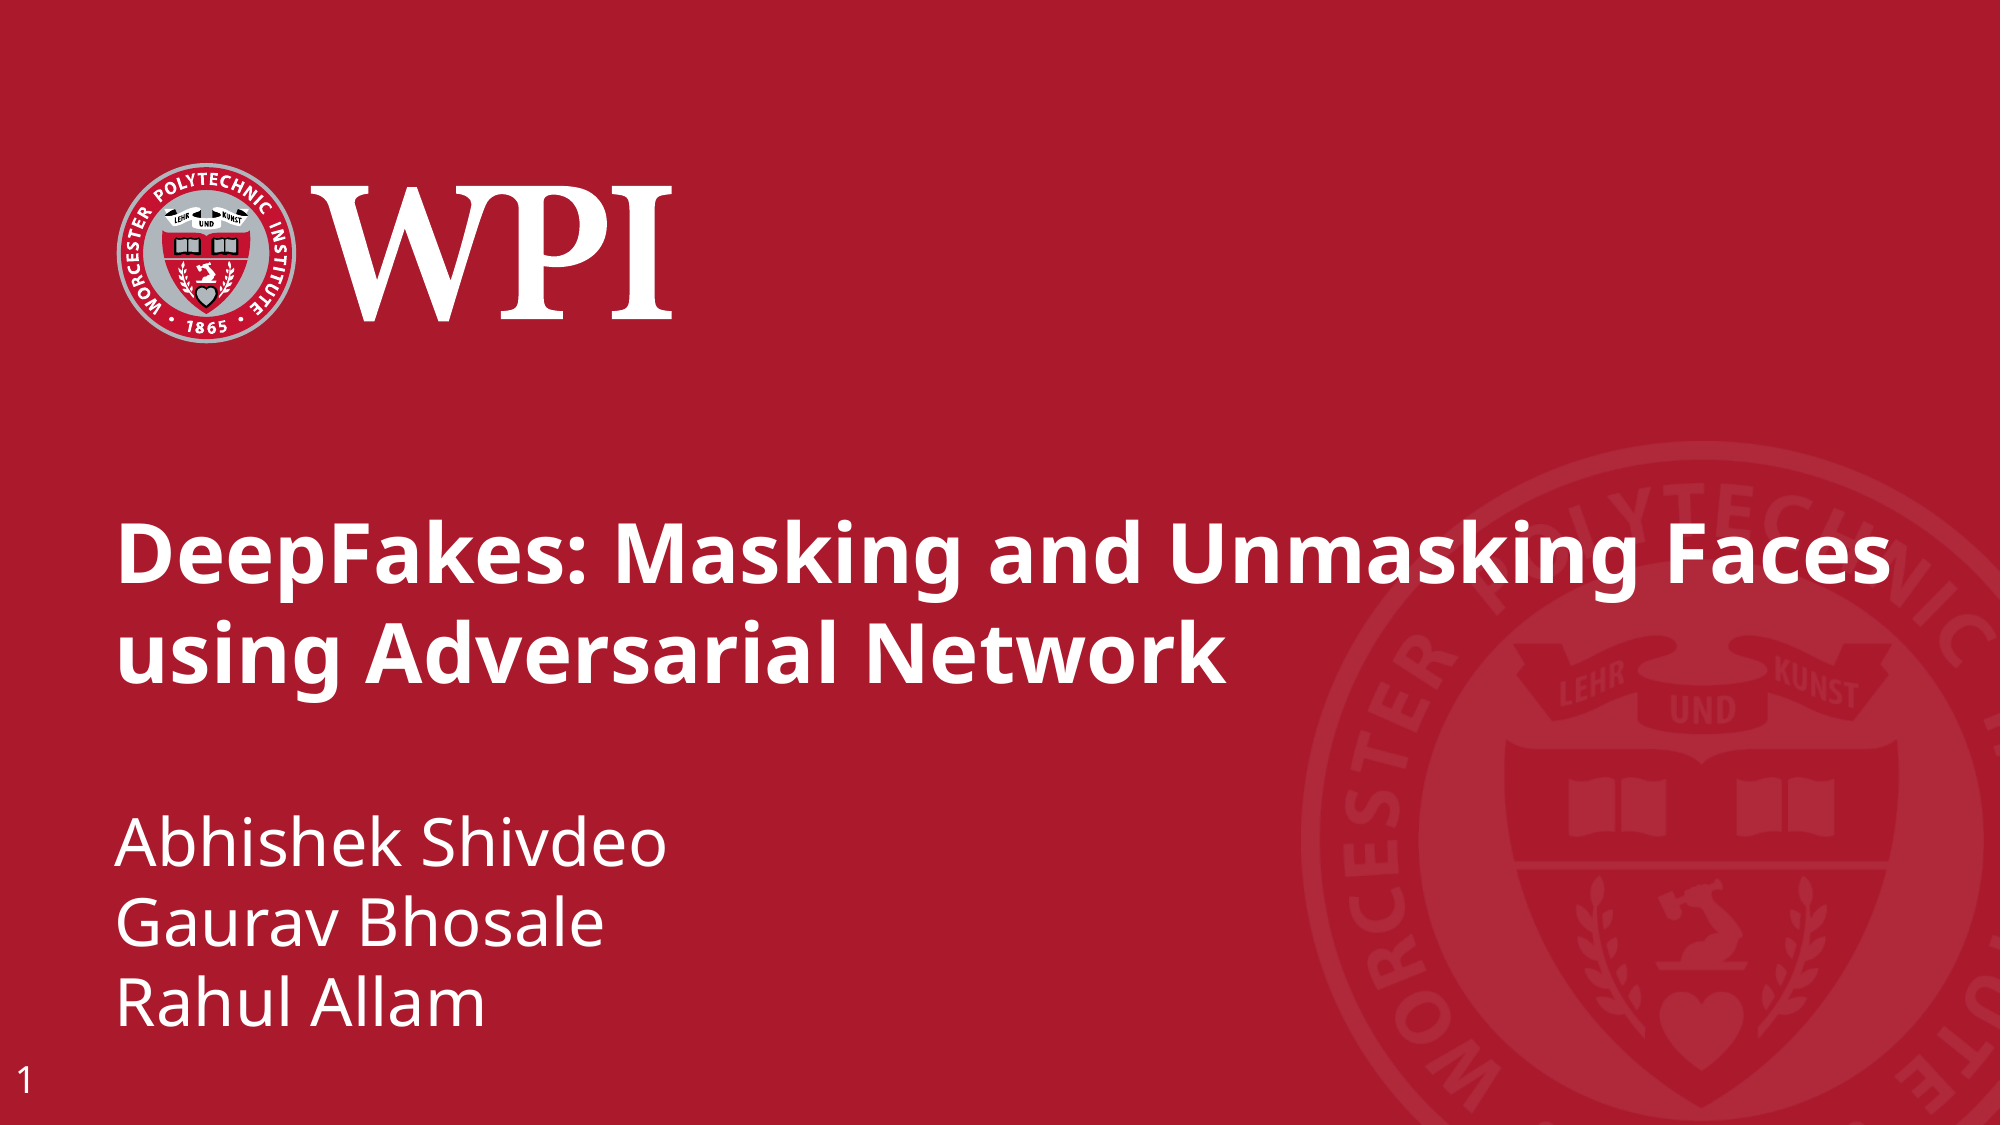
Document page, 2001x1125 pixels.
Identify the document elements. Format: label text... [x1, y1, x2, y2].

text_box 1 [0, 1048, 100, 1100]
picture [1301, 441, 2000, 1125]
title DeepFakes: Masking and Unmasking Faces using Adversarial Network Abhishek Shivdeo Gaurav Bhosale Rahul Allam [99, 733, 1938, 1048]
